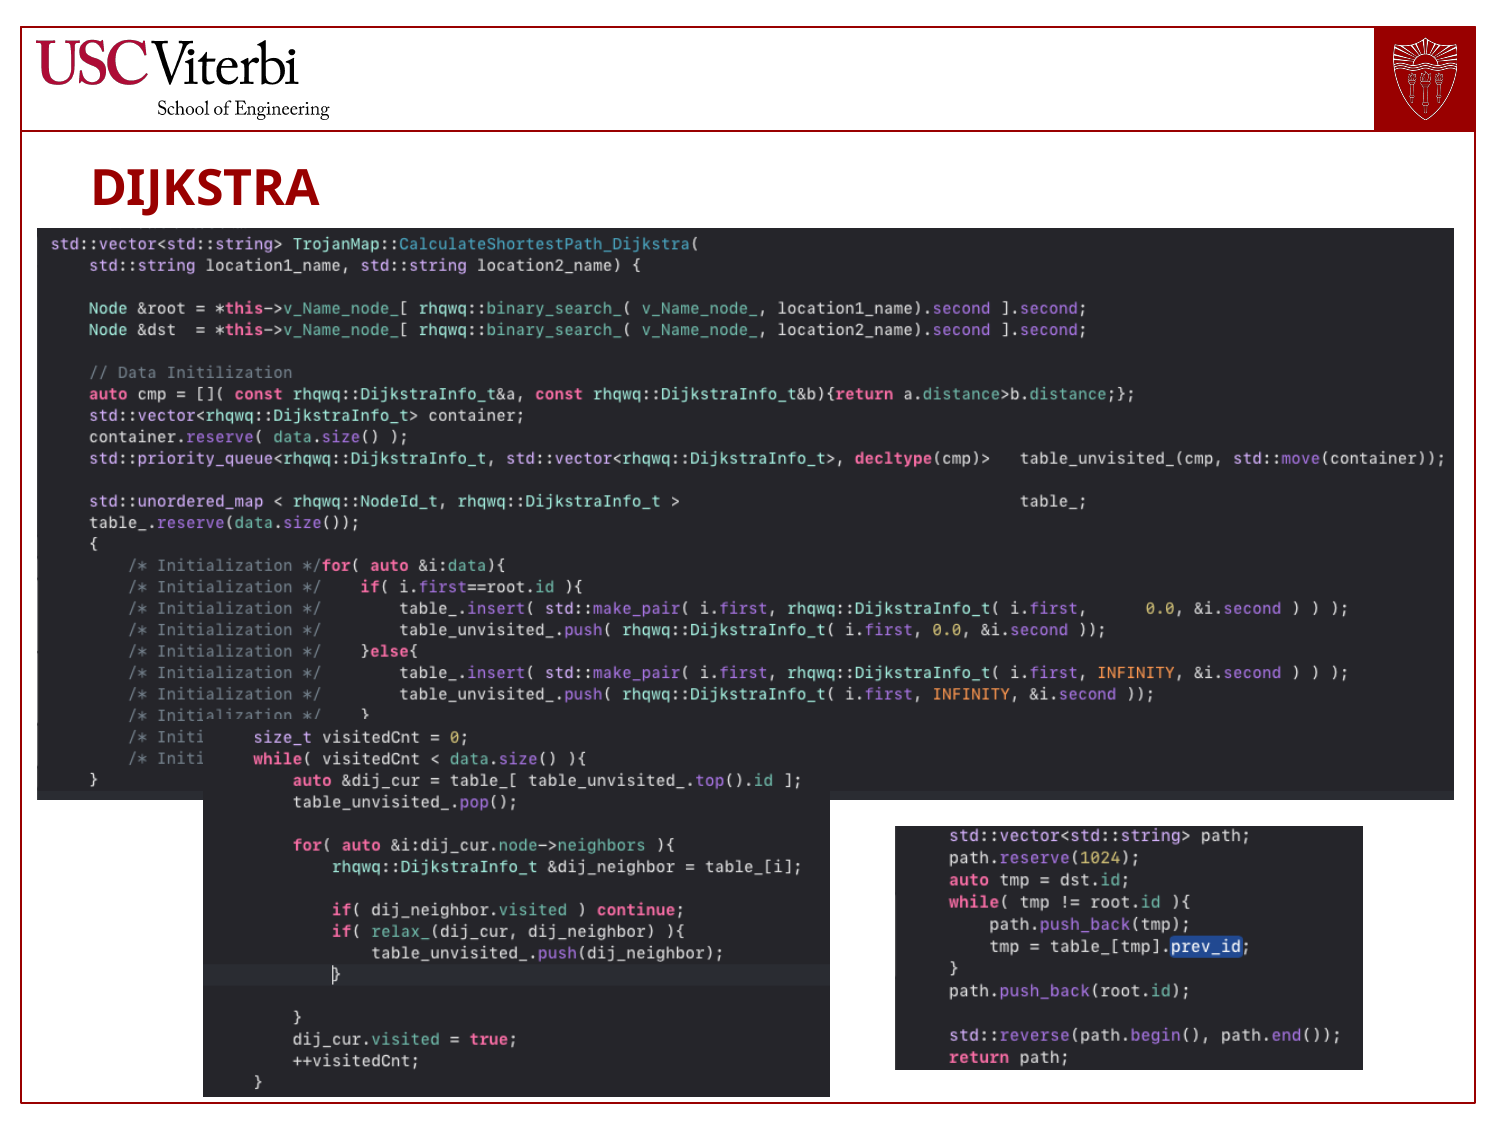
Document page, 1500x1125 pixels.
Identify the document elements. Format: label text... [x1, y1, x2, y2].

picture [0, 15, 365, 143]
picture [894, 826, 1363, 1070]
picture [1393, 37, 1457, 120]
picture [37, 227, 1454, 1097]
title DIJKSTRA [75, 148, 1425, 226]
